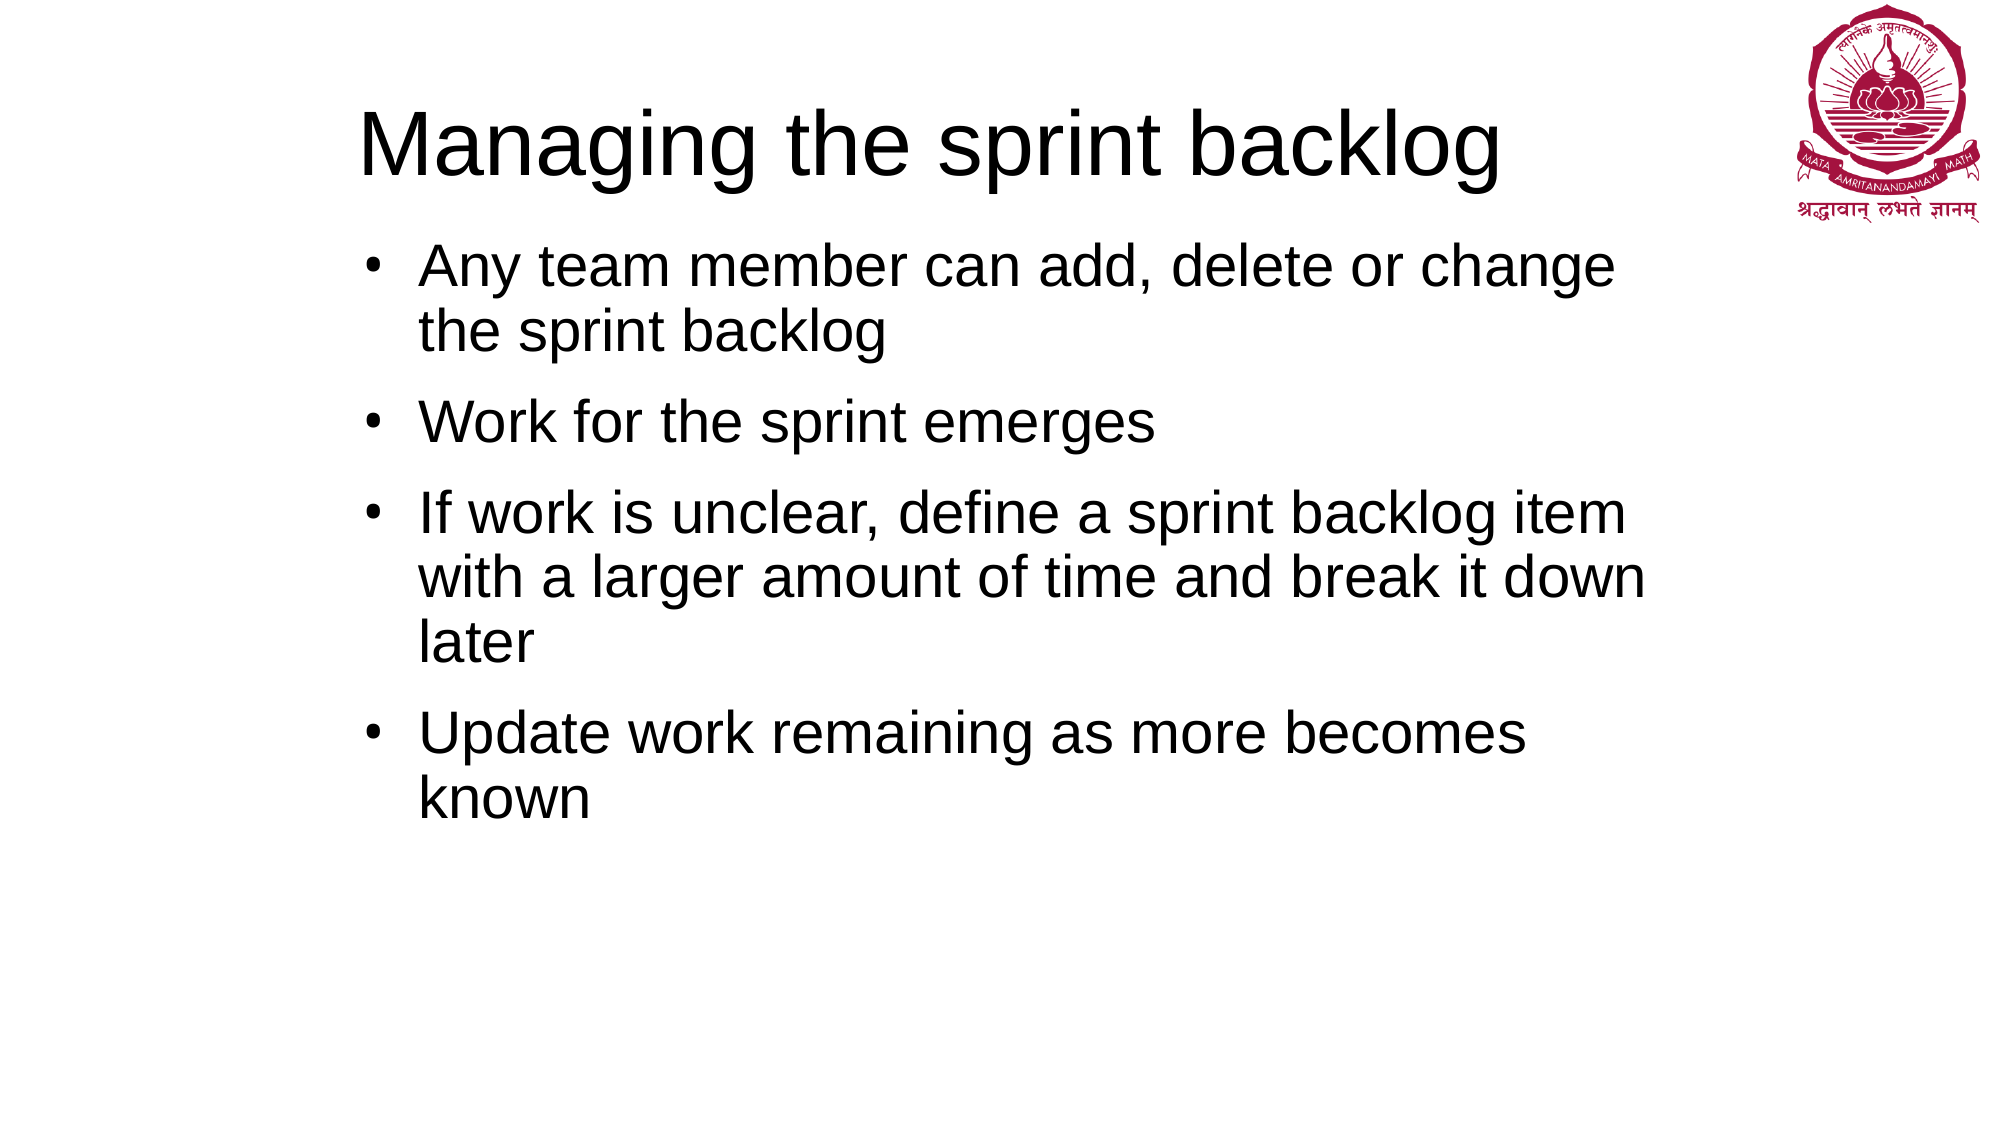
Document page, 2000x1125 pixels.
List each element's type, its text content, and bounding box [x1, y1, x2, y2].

picture [1776, 1, 2000, 225]
list Any team member can add, delete or change the sprint backlog Work for the sprint emerges If work is unclear, define a sprint backlog item with a larger amount of time and break it down later Update work remaining as more becomes known [300, 226, 1698, 1005]
title Managing the sprint backlog [99, 45, 1763, 233]
